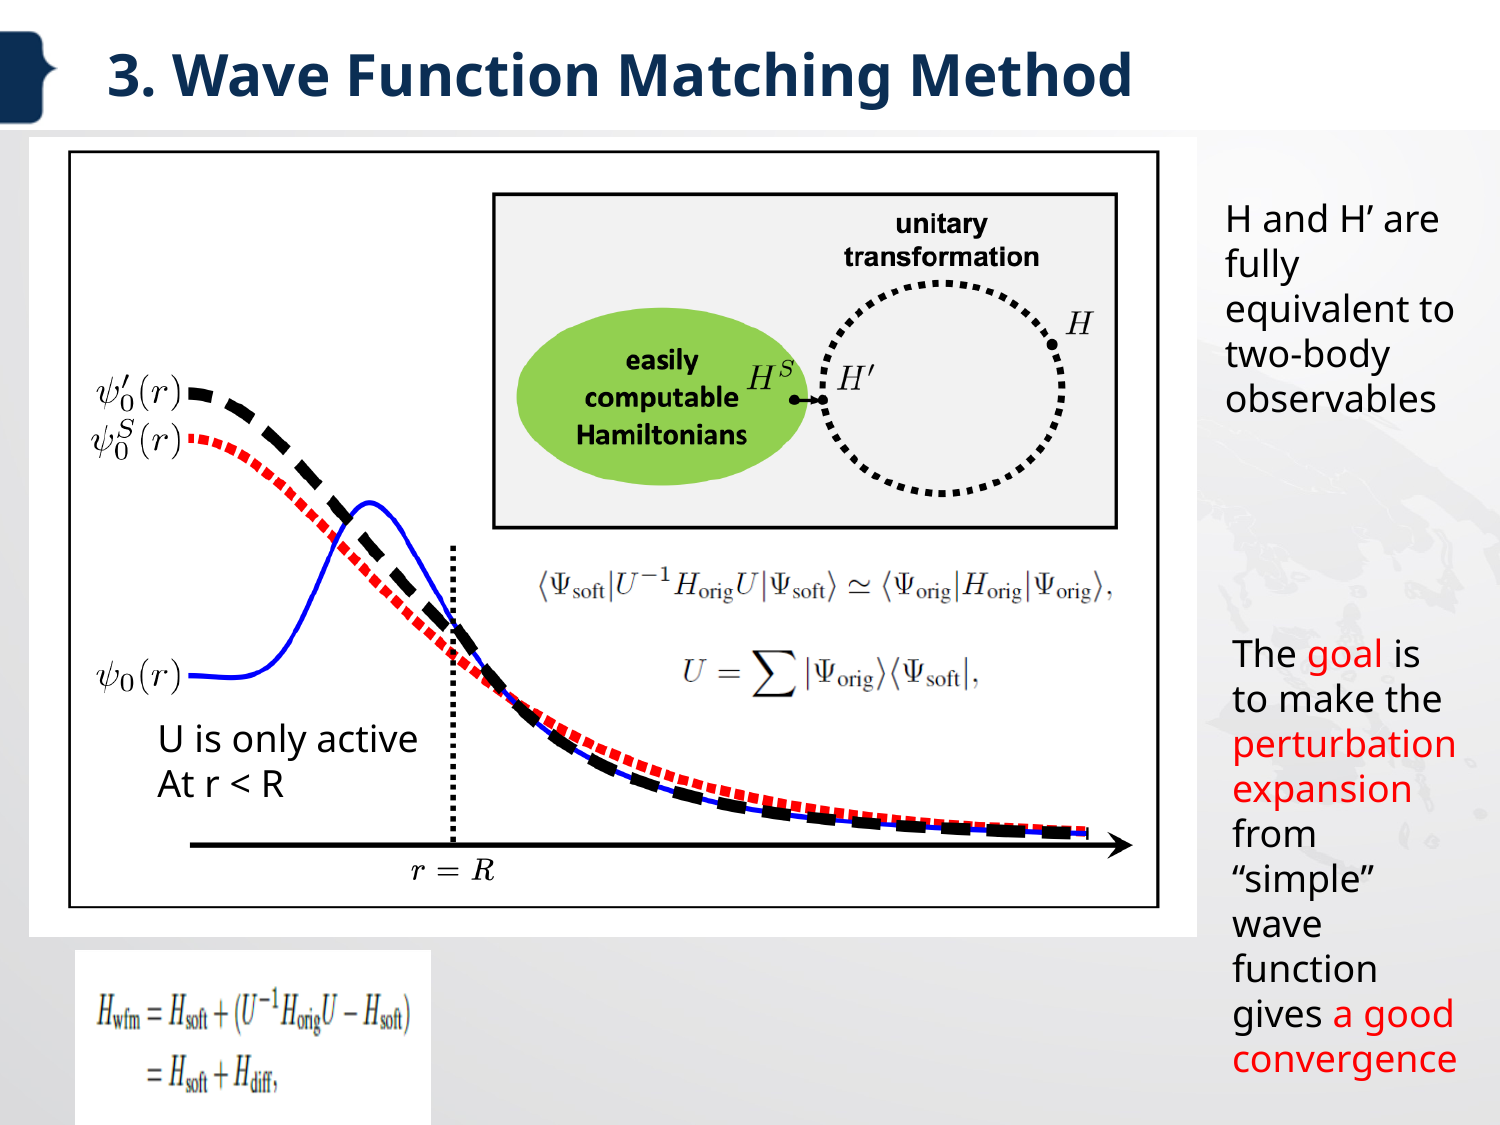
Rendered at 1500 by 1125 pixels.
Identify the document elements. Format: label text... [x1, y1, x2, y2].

picture [0, 130, 1500, 1125]
picture [0, 29, 59, 126]
text_box 3. Wave Function Matching Method [78, 30, 1347, 117]
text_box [29, 136, 1197, 937]
